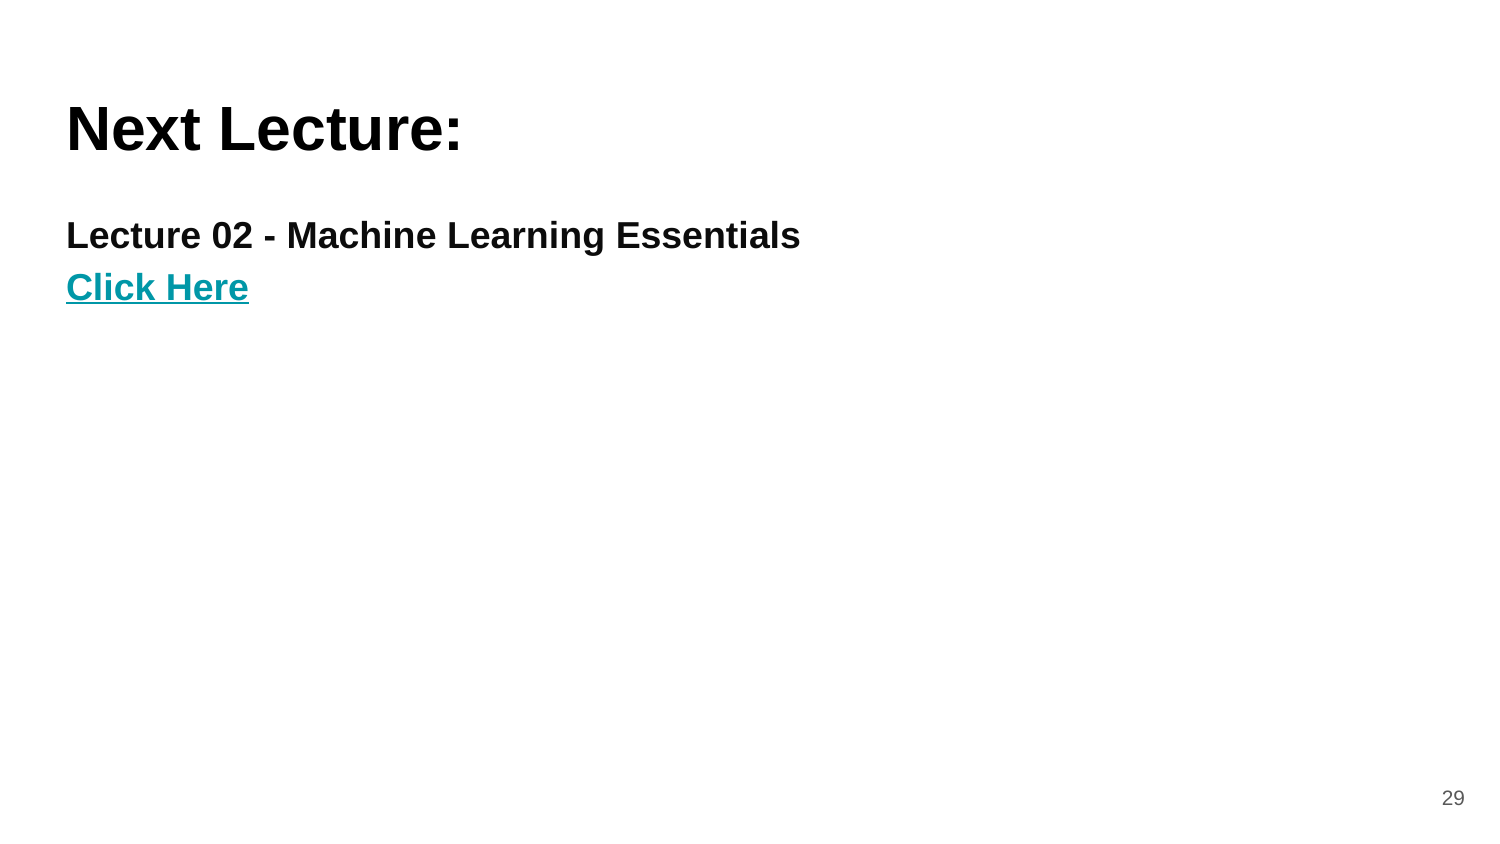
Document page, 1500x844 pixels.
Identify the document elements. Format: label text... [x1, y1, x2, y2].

title Next Lecture: [51, 72, 1449, 167]
list Lecture 02 - Machine Learning Essentials Click Here [51, 189, 1449, 750]
slide_number ‹#› [1389, 764, 1480, 830]
